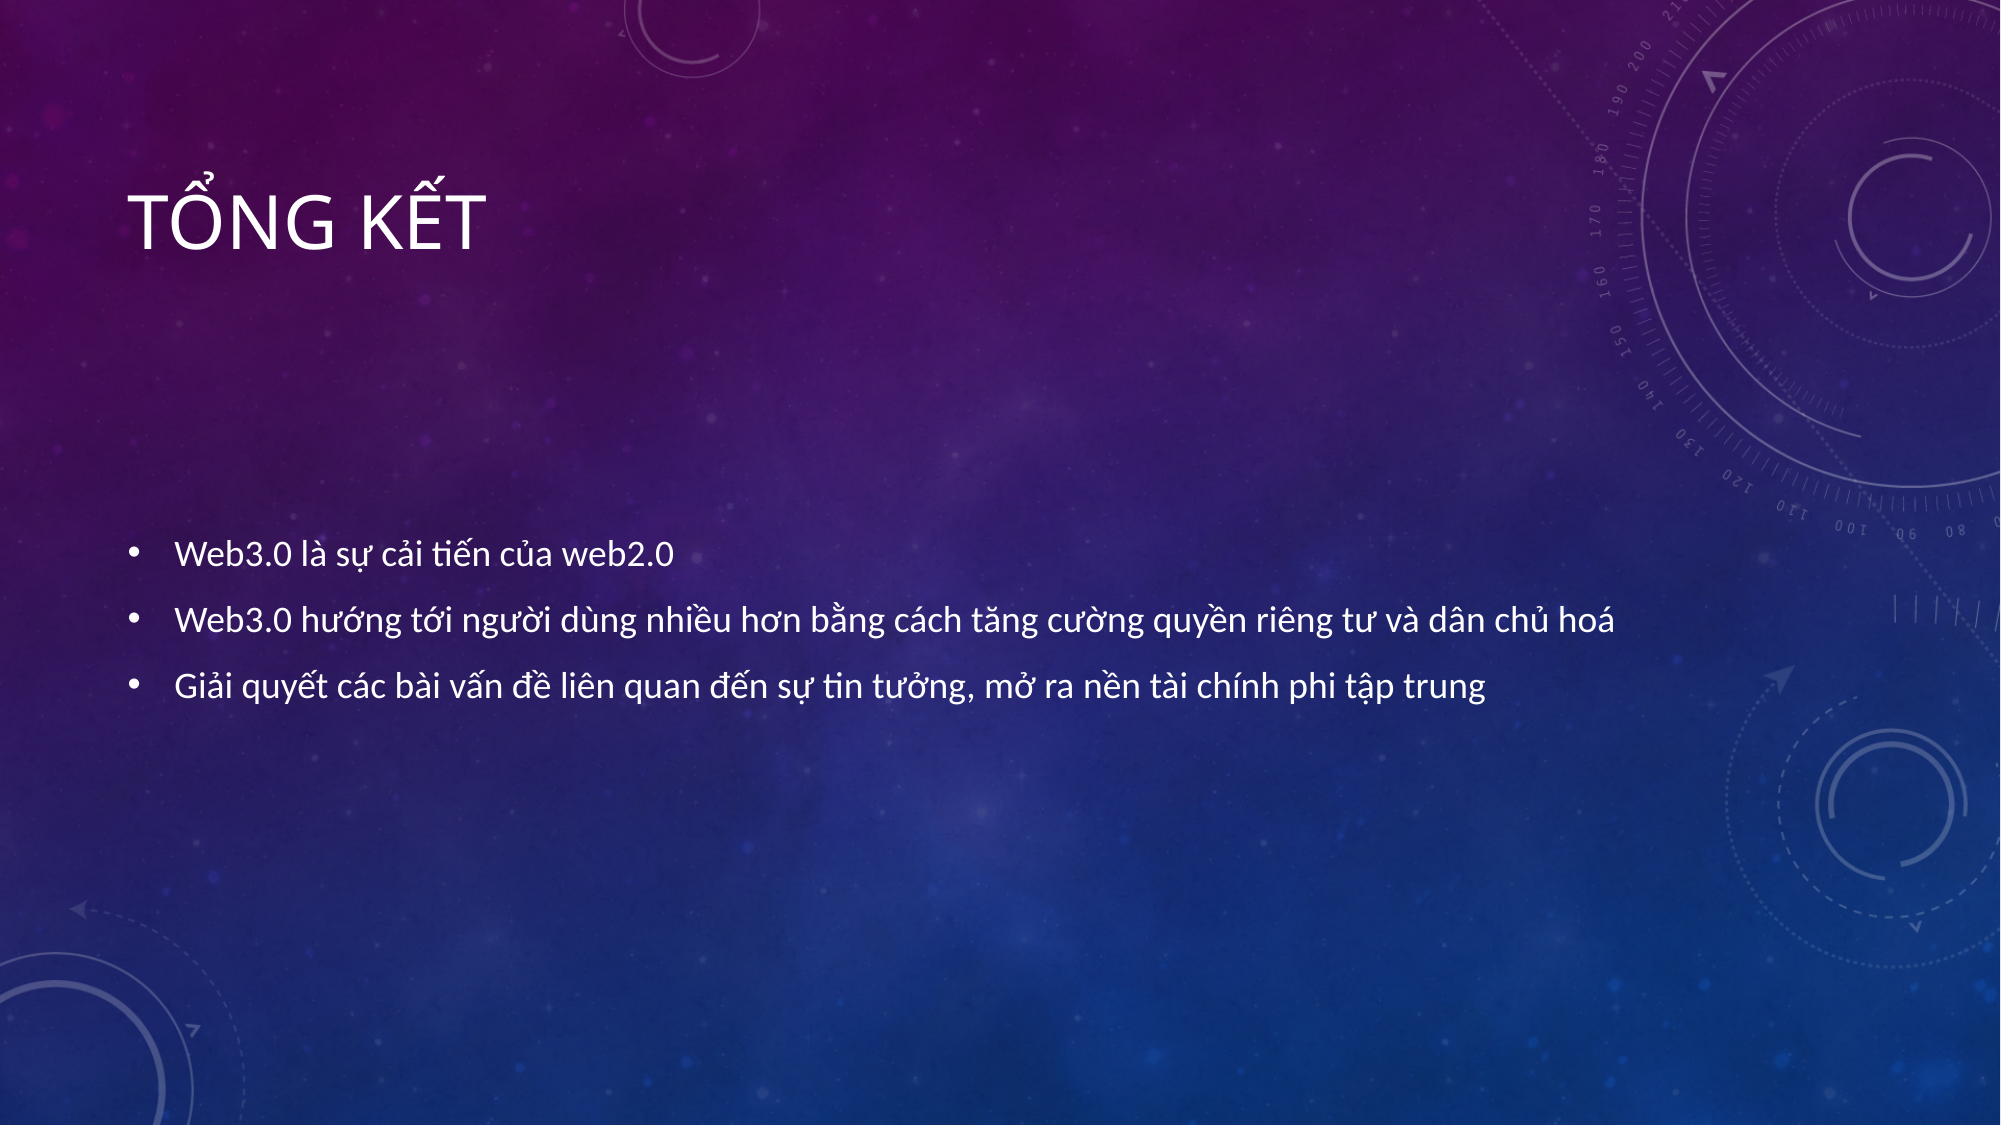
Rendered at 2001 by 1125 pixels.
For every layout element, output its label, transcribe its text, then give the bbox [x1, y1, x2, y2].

title Tổng kết [112, 99, 1775, 339]
picture [0, 0, 2001, 1125]
list Web3.0 là sự cải tiến của web2.0 Web3.0 hướng tới người dùng nhiều hơn bằng cách tăng cường quyền riêng tư và dân chủ hoá Giải quyết các bài vấn đề liên quan đến sự tin tưởng, mở ra nền tài chính phi tập trung [112, 351, 1775, 950]
